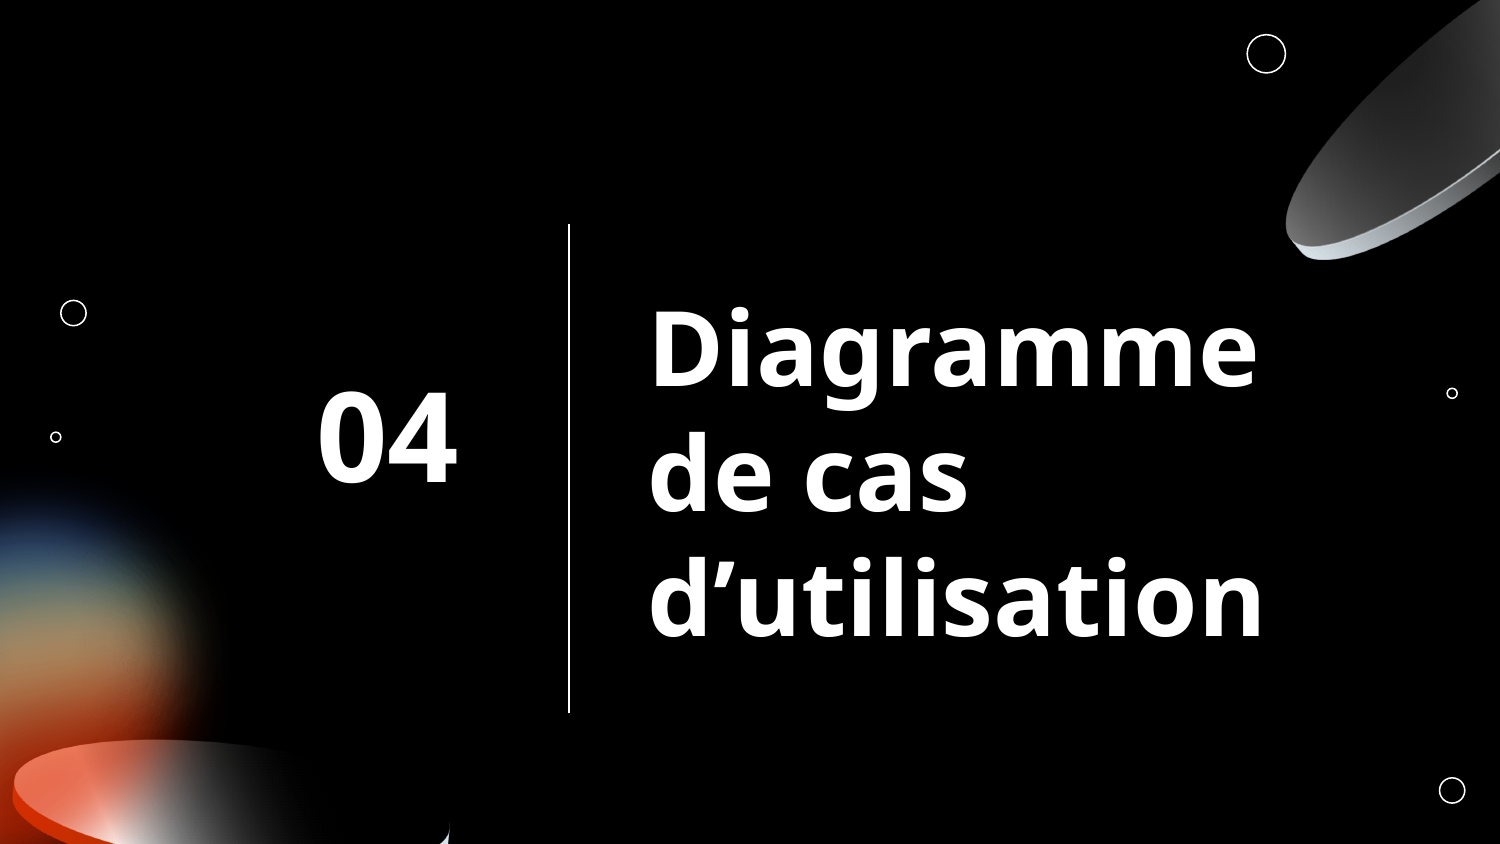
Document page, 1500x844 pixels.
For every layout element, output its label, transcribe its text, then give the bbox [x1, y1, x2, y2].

title 04 [300, 342, 503, 481]
picture [0, 467, 463, 844]
picture [1286, 0, 1500, 260]
title Diagramme de cas d’utilisation [632, 267, 1353, 406]
